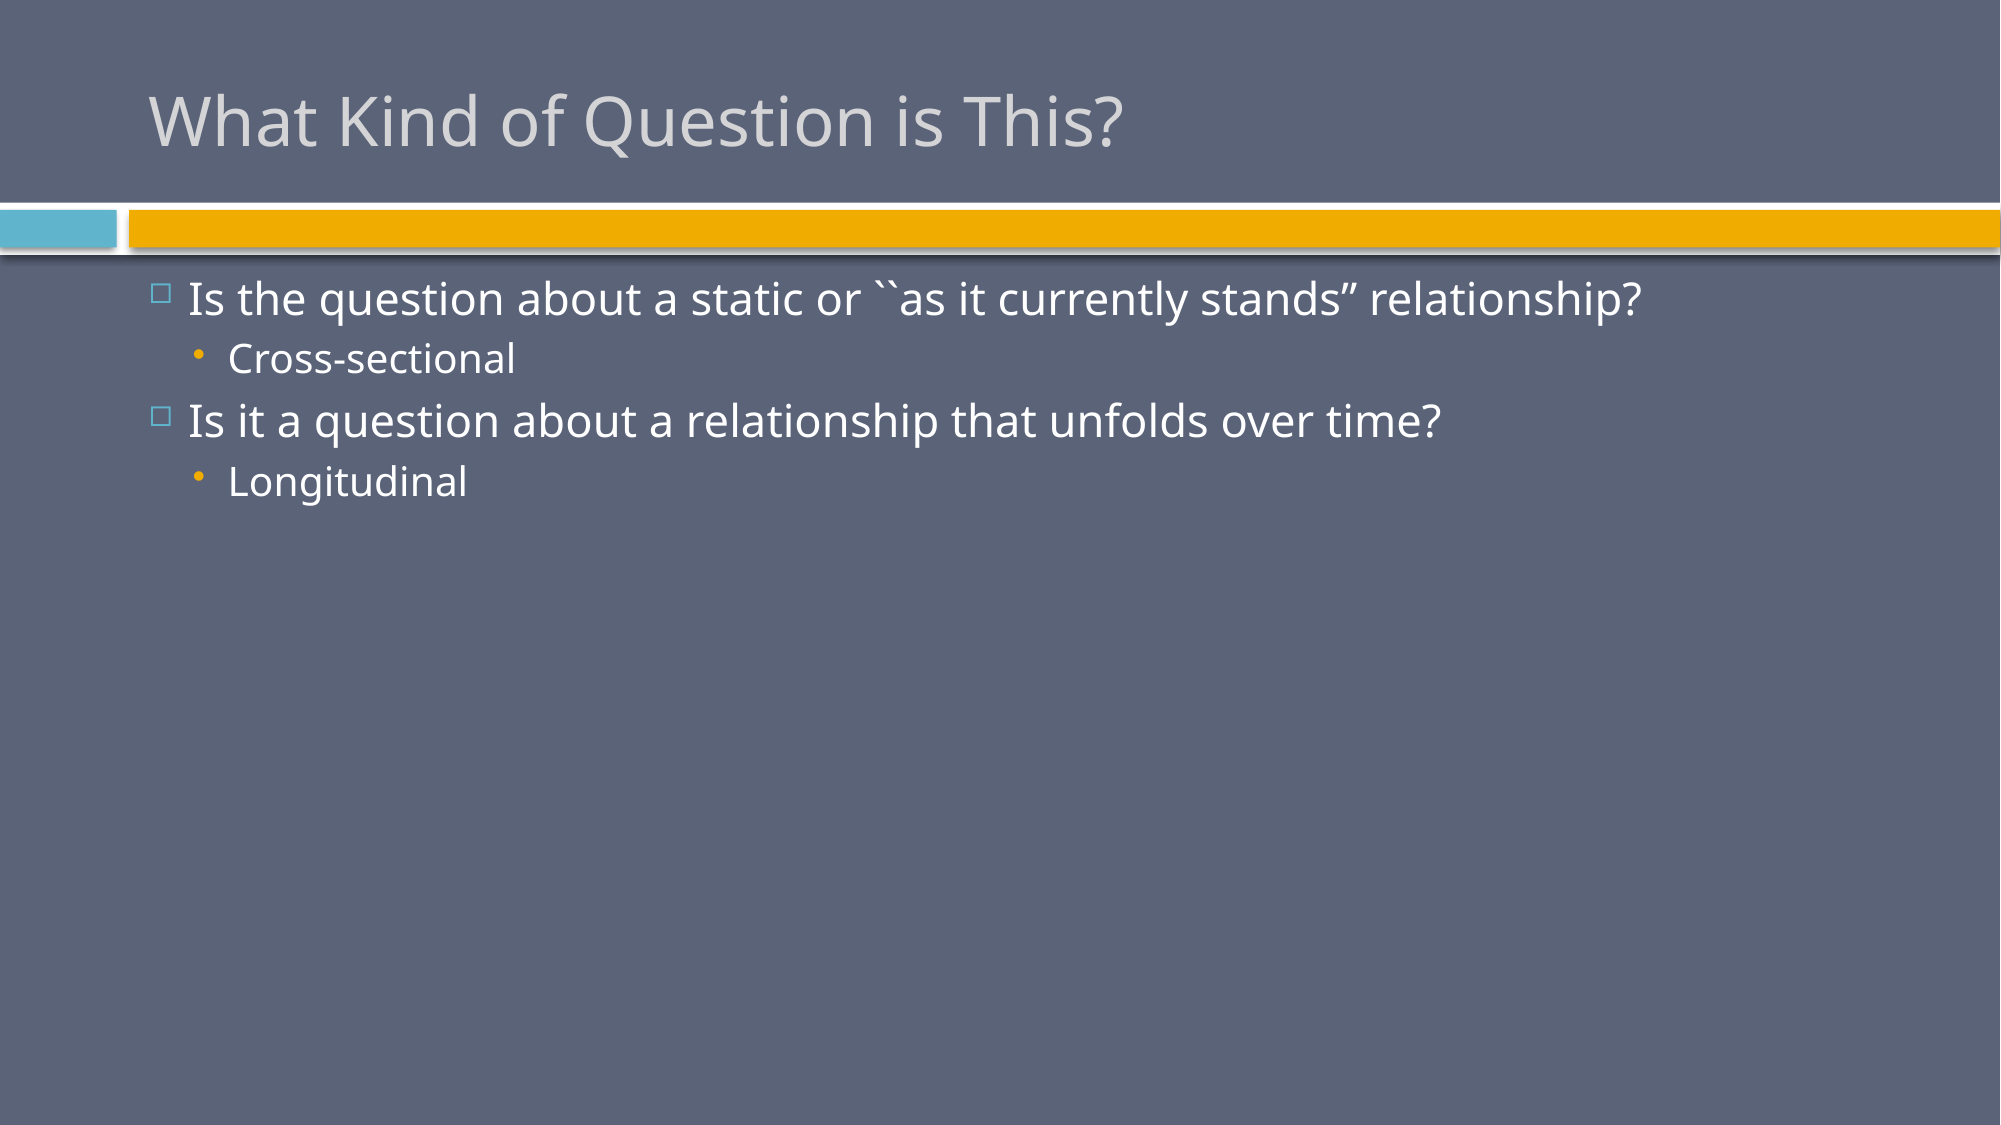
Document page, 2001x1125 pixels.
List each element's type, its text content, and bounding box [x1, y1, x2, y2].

list Is the question about a static or ``as it currently stands” relationship? Cross-sectional Is it a question about a relationship that unfolds over time? Longitudinal [133, 262, 1918, 1001]
title What Kind of Question is This? [133, 37, 1918, 201]
